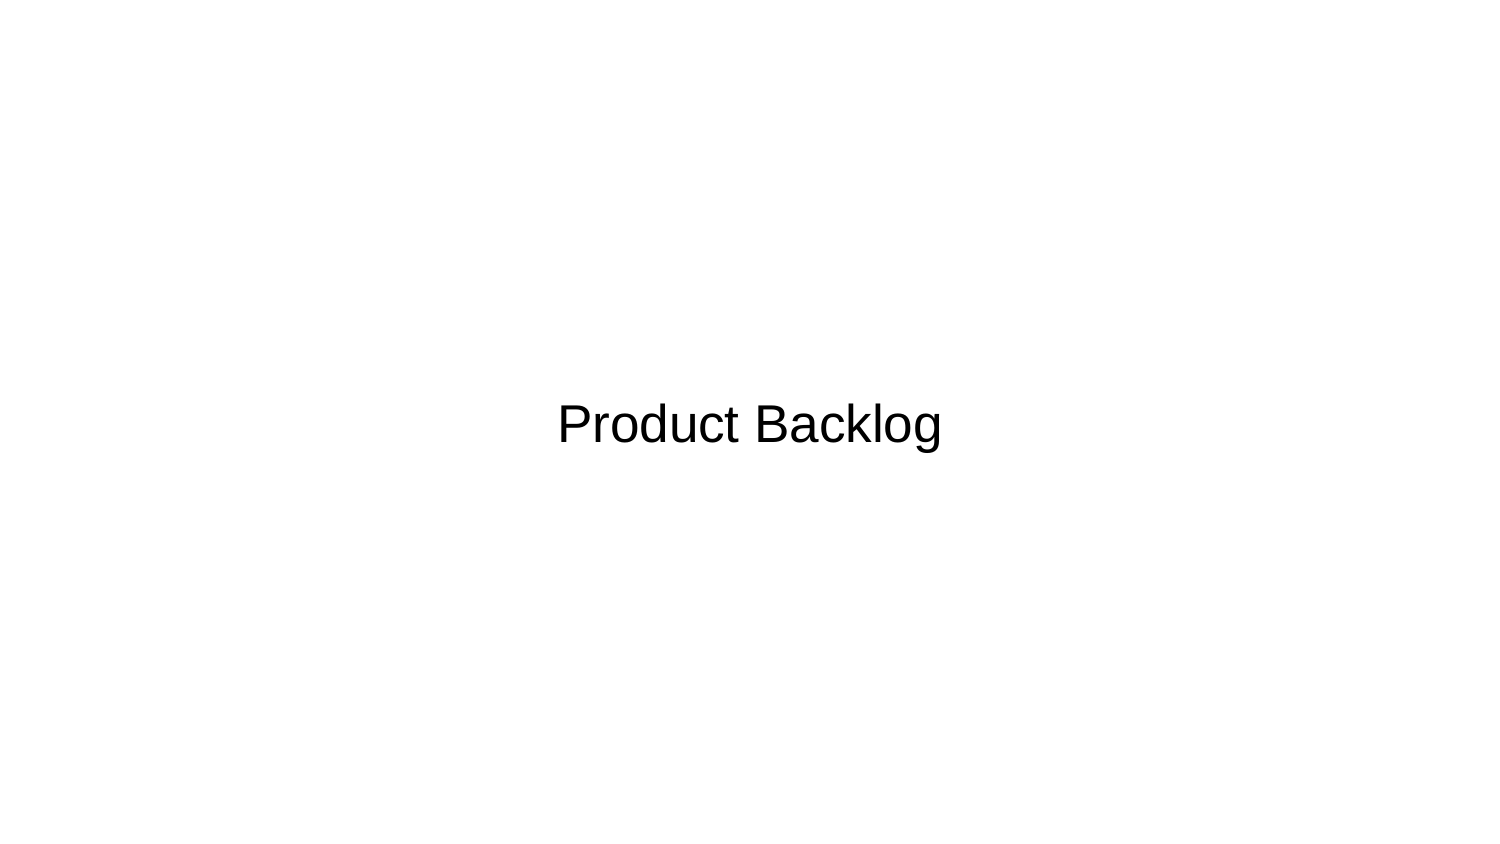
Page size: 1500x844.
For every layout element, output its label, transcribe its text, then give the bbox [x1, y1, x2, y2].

title Product Backlog [51, 374, 1449, 469]
